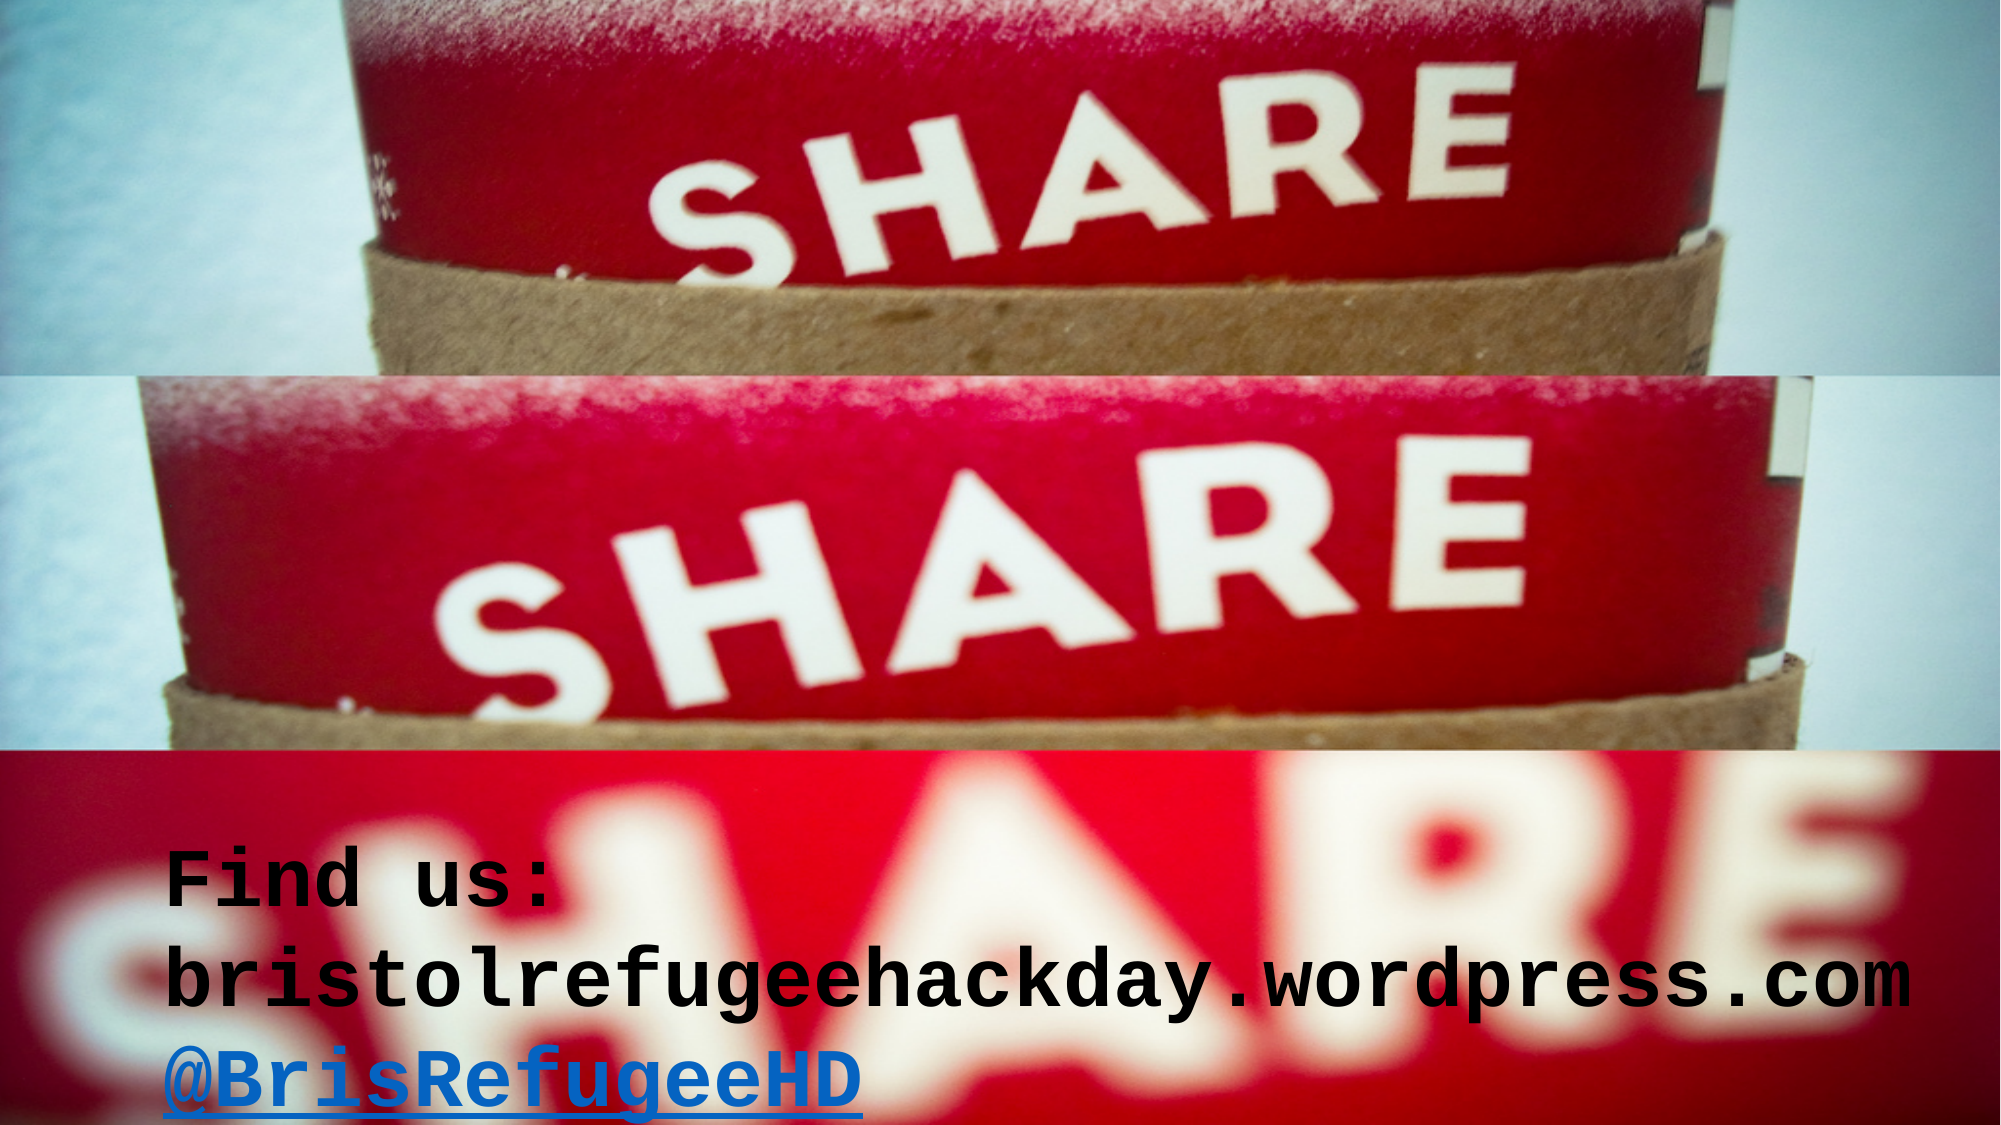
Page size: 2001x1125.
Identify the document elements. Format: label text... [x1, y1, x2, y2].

picture [0, 0, 2001, 1125]
text_box Find us: bristolrefugeehackday.wordpress.com @BrisRefugeeHD [148, 815, 1950, 1125]
